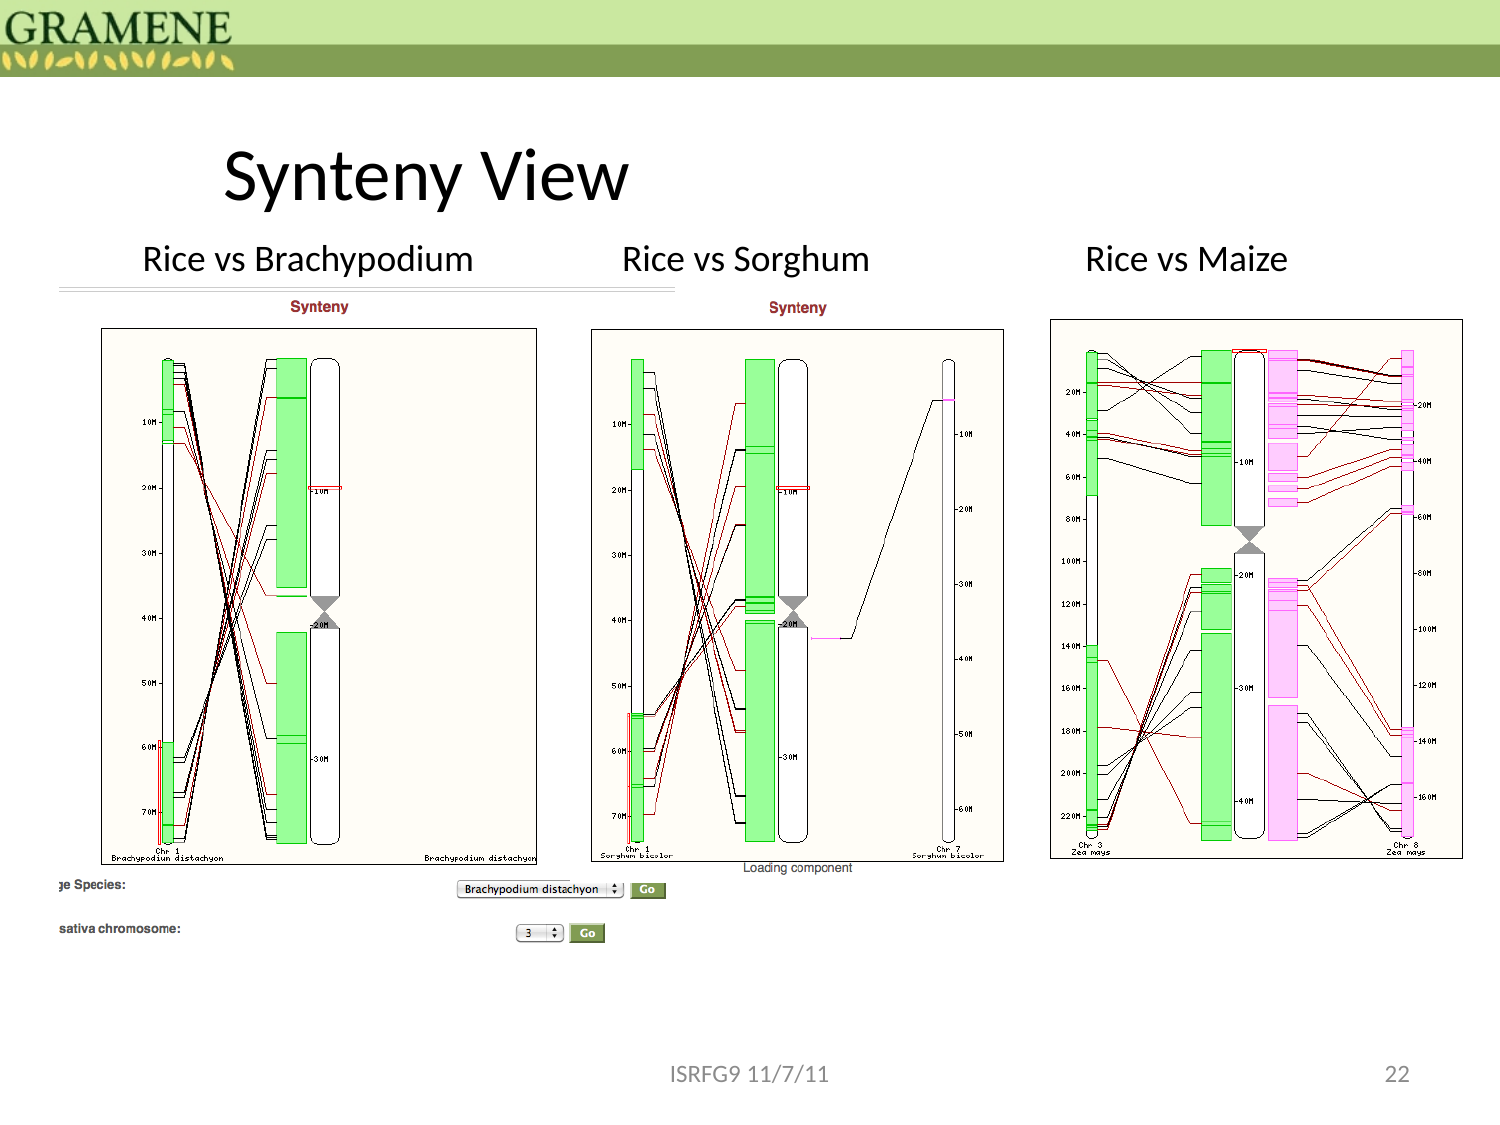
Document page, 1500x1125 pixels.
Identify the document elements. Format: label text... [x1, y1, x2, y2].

picture [1041, 317, 1469, 865]
footer ISRFG9 11/7/11 [512, 1042, 988, 1103]
text_box Rice vs Brachypodium [128, 226, 490, 276]
text_box Synteny View [208, 117, 646, 223]
picture [59, 277, 1029, 950]
text_box Rice vs Maize [1070, 226, 1304, 286]
slide_number 22 [1074, 1042, 1425, 1103]
text_box Rice vs Sorghum [607, 226, 886, 286]
picture [0, 0, 1500, 77]
